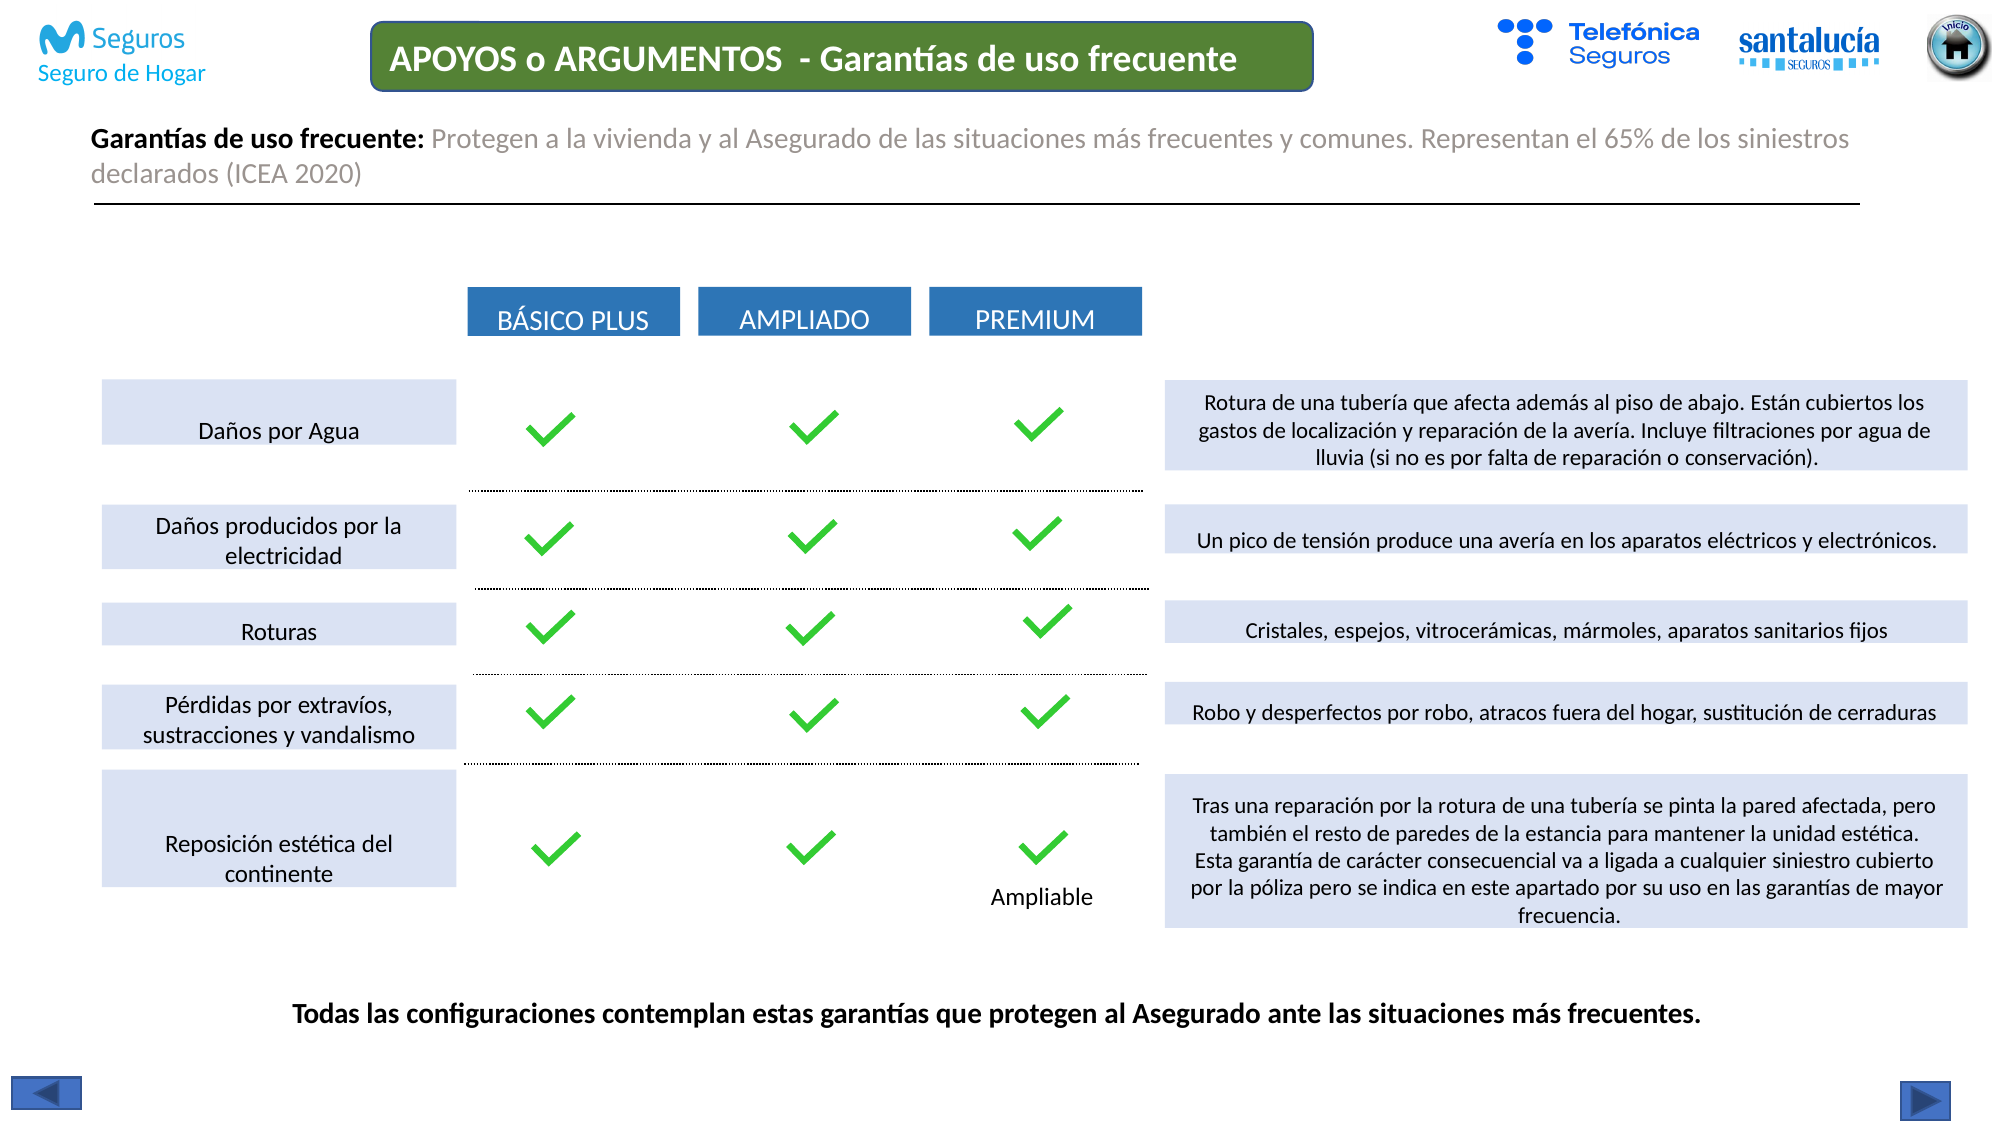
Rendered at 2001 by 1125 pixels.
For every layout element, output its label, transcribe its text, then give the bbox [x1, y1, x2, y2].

text_box [785, 611, 836, 647]
text_box Robo y desperfectos por robo, atracos fuera del hogar, sustitución de cerraduras [1164, 681, 1968, 725]
text_box BÁSICO PLUS [467, 287, 681, 336]
text_box Pérdidas por extravíos, sustracciones y vandalismo [101, 684, 457, 750]
text_box Ampliable [988, 878, 1096, 910]
text_box AMPLIADO [698, 286, 912, 336]
text_box PREMIUM [929, 286, 1143, 336]
text_box [1012, 516, 1063, 552]
text_box [530, 831, 582, 867]
picture [1927, 14, 1992, 82]
text_box [525, 694, 576, 730]
text_box [786, 830, 837, 866]
text_box Daños producidos por la electricidad [101, 504, 457, 570]
text_box Rotura de una tubería que afecta además al piso de abajo. Están cubiertos los gastos de localización y reparación de la avería. Incluye filtraciones por agua de lluvia (si no es por falta de reparación o conservación). [1164, 380, 1968, 471]
text_box [789, 409, 840, 445]
picture [1482, 5, 1714, 80]
picture [22, 4, 196, 68]
text_box Garantías de uso frecuente: Protegen a la vivienda y al Asegurado de las situaciones más frecuentes y comunes. Representan el 65% de los siniestros declarados (ICEA 2020) [88, 108, 1861, 190]
text_box Reposición estética del continente [101, 769, 457, 888]
picture [1738, 22, 1880, 75]
text_box APOYOS o ARGUMENTOS - Garantías de uso frecuente [370, 20, 1314, 92]
text_box [789, 697, 840, 733]
text_box [524, 521, 575, 557]
text_box Roturas [101, 602, 457, 646]
text_box [525, 609, 576, 645]
text_box Todas las configuraciones contemplan estas garantías que protegen al Asegurado ante las situaciones más frecuentes. [290, 992, 1710, 1030]
text_box [1013, 406, 1064, 442]
text_box Cristales, espejos, vitrocerámicas, mármoles, aparatos sanitarios fijos [1164, 600, 1968, 643]
text_box [11, 1076, 82, 1110]
text_box Seguro de Hogar [23, 46, 222, 94]
text_box [525, 412, 576, 448]
text_box [1900, 1081, 1951, 1121]
text_box [1022, 603, 1073, 639]
text_box [1018, 830, 1069, 866]
text_box Tras una reparación por la rotura de una tubería se pinta la pared afectada, pero también el resto de paredes de la estancia para mantener la unidad estética. Esta garantía de carácter consecuencial va a ligada a cualquier siniestro cubierto por la póliza pero se indica en este apartado por su uso en las garantías de mayor frecuencia. [1164, 774, 1968, 928]
text_box Daños por Agua [101, 379, 457, 445]
text_box [1020, 694, 1071, 730]
text_box Un pico de tensión produce una avería en los aparatos eléctricos y electrónicos. [1164, 504, 1968, 554]
text_box [787, 519, 838, 554]
